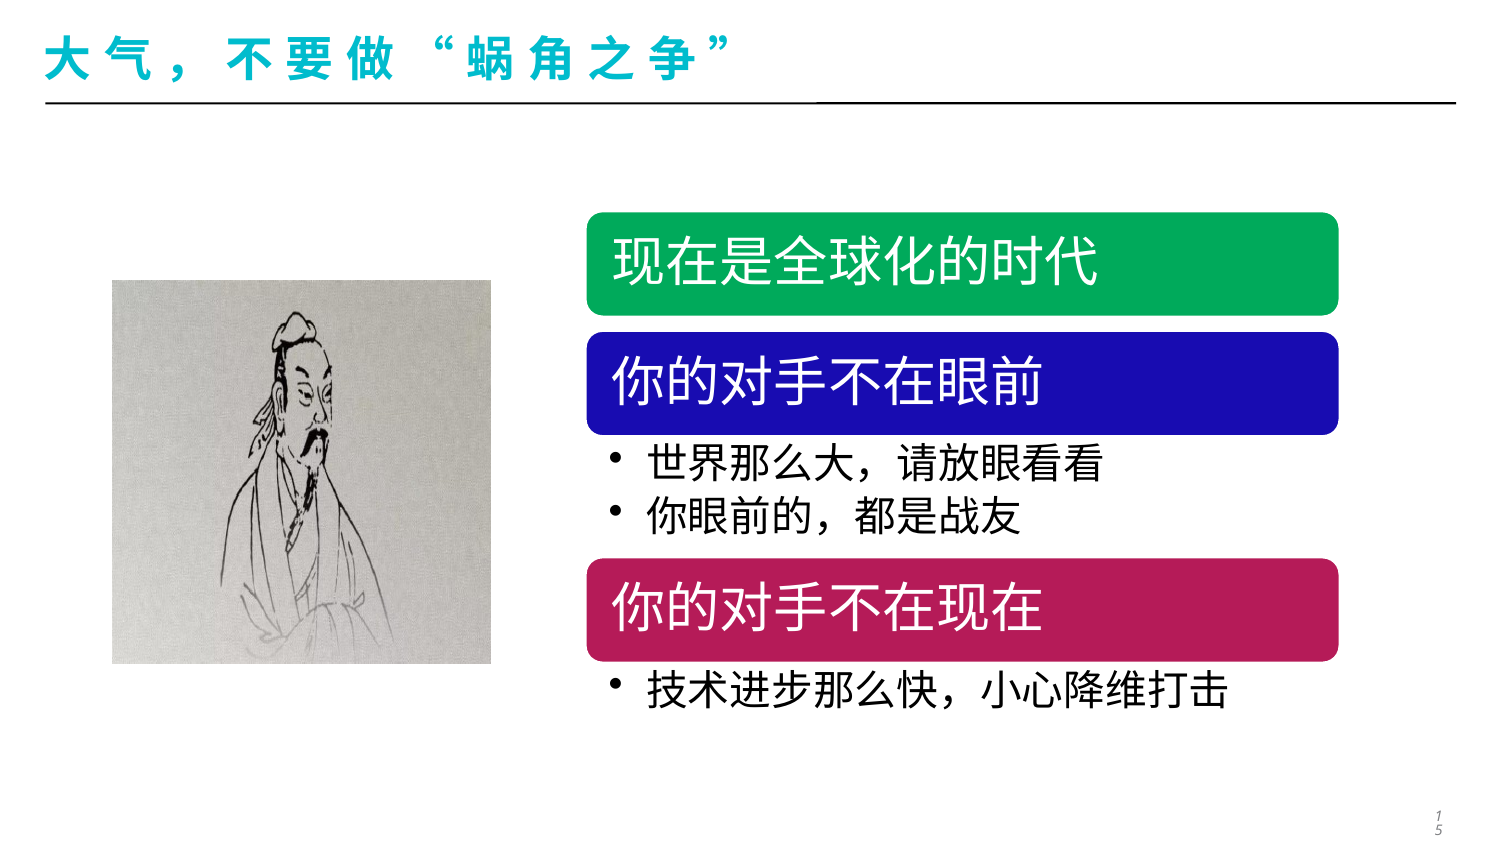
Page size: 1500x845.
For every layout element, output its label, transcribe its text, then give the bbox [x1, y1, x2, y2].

title 大气，不要做“蜗角之争” [43, 26, 1457, 89]
slide_number 15 [1425, 801, 1457, 827]
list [584, 209, 1341, 736]
picture [111, 280, 491, 665]
